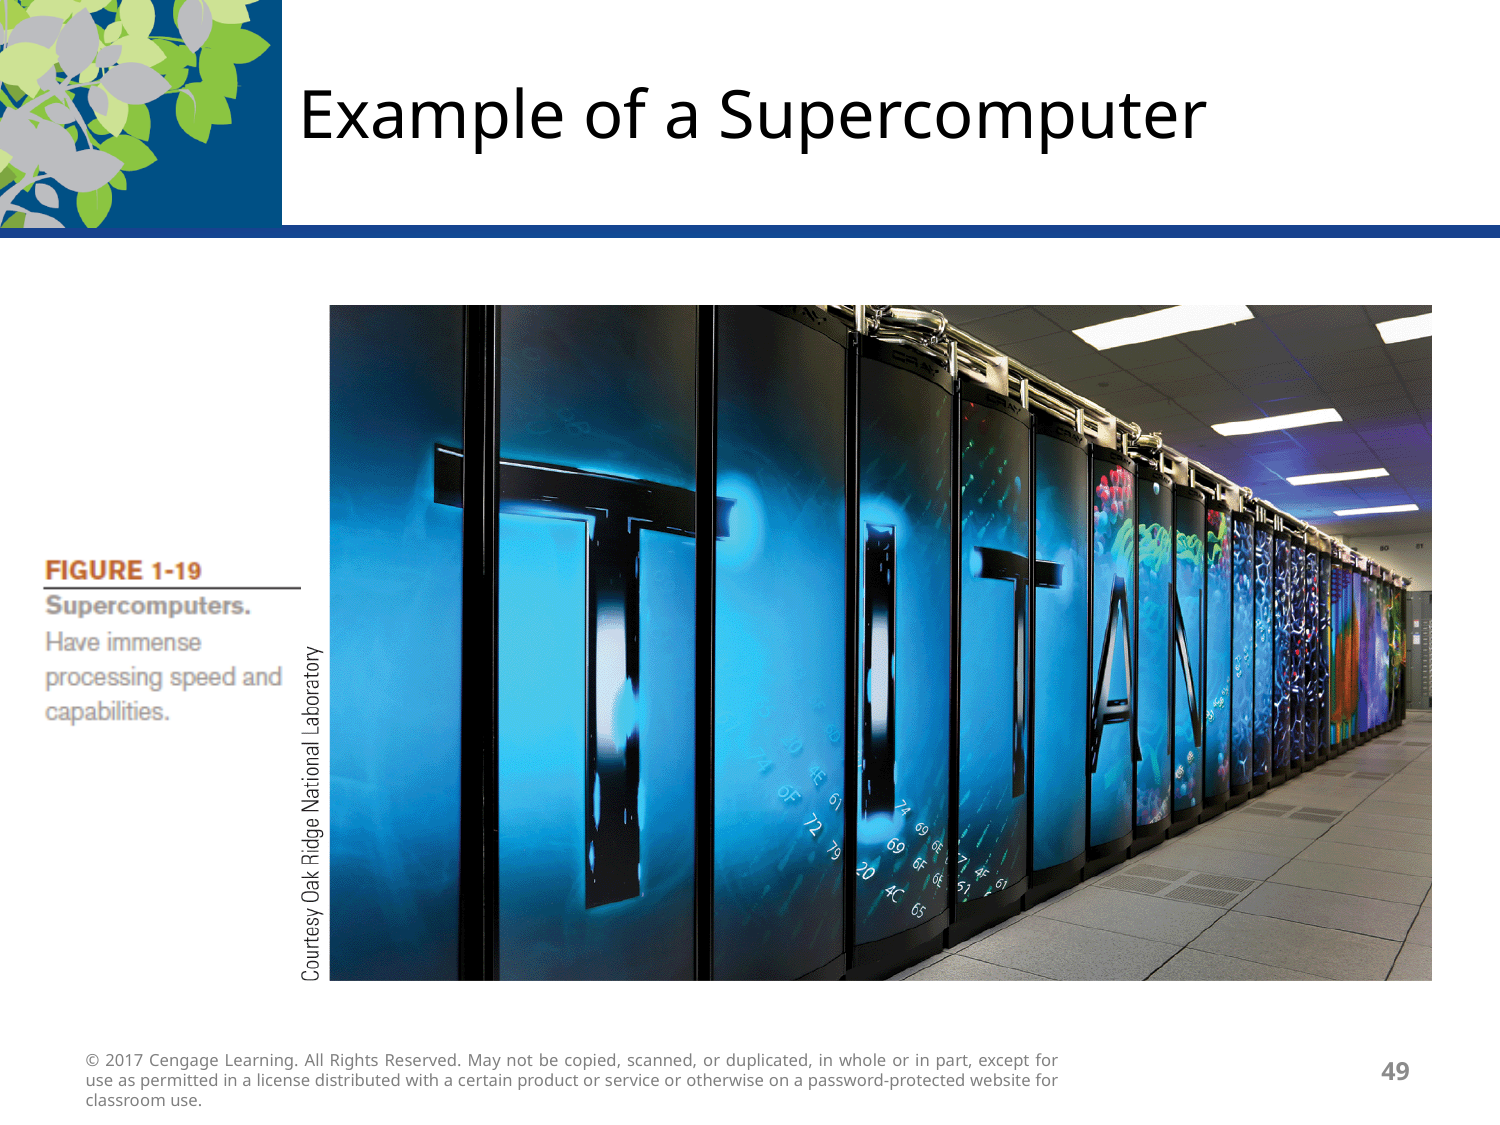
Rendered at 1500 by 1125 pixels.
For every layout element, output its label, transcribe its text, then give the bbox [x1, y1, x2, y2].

footer © 2017 Cengage Learning. All Rights Reserved. May not be copied, scanned, or duplicated, in whole or in part, except for use as permitted in a license distributed with a certain product or service or otherwise on a password-protected website for classroom use. [70, 1042, 1074, 1103]
title Example of a Supercomputer [283, 44, 1426, 179]
picture [40, 305, 1432, 982]
picture [0, 0, 1500, 238]
slide_number 49 [1074, 1042, 1425, 1103]
